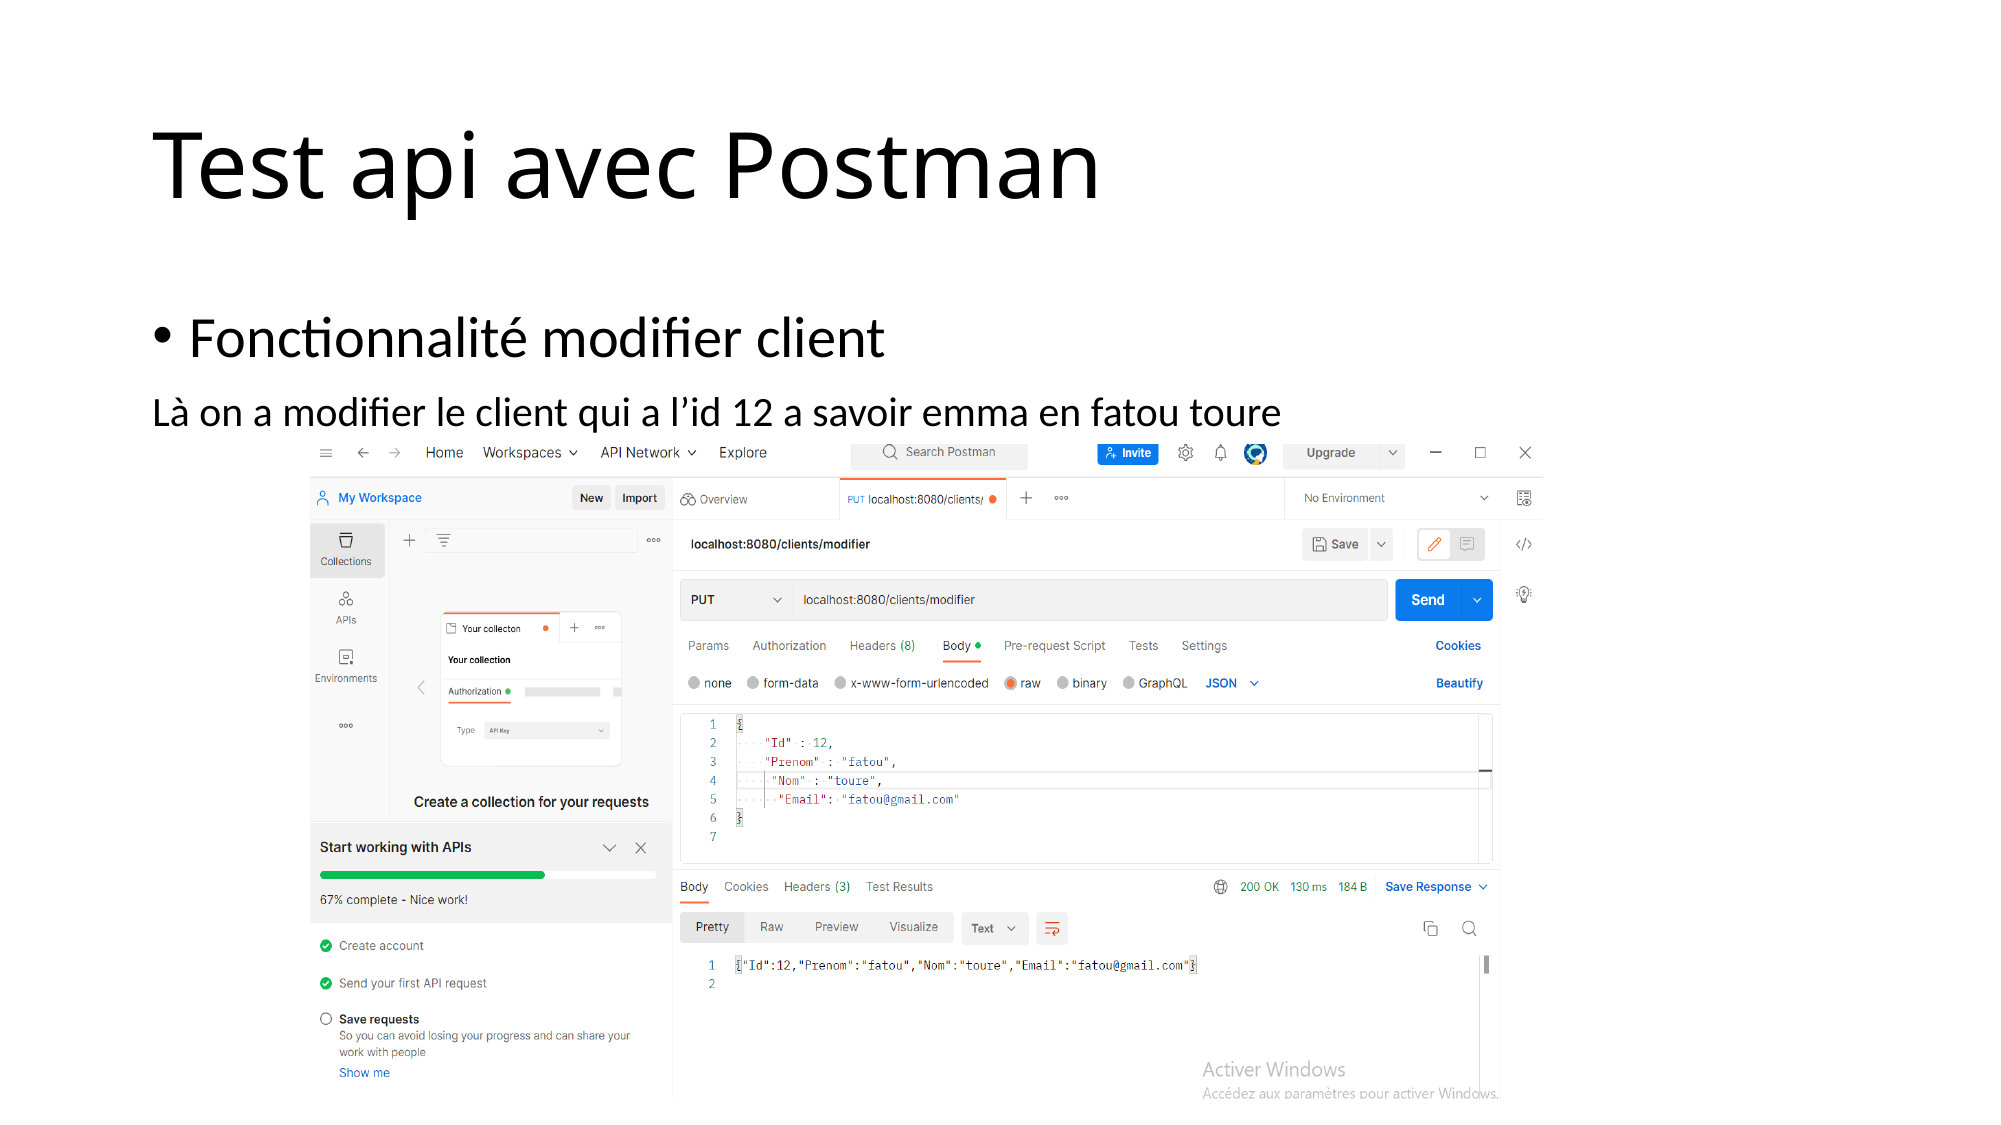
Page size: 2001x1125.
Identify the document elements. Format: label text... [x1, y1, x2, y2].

title Test api avec Postman [137, 59, 1863, 278]
list Fonctionnalité modifier client Là on a modifier le client qui a l’id 12 a savoir emma en fatou toure [137, 299, 1863, 1014]
picture [310, 444, 1543, 1099]
